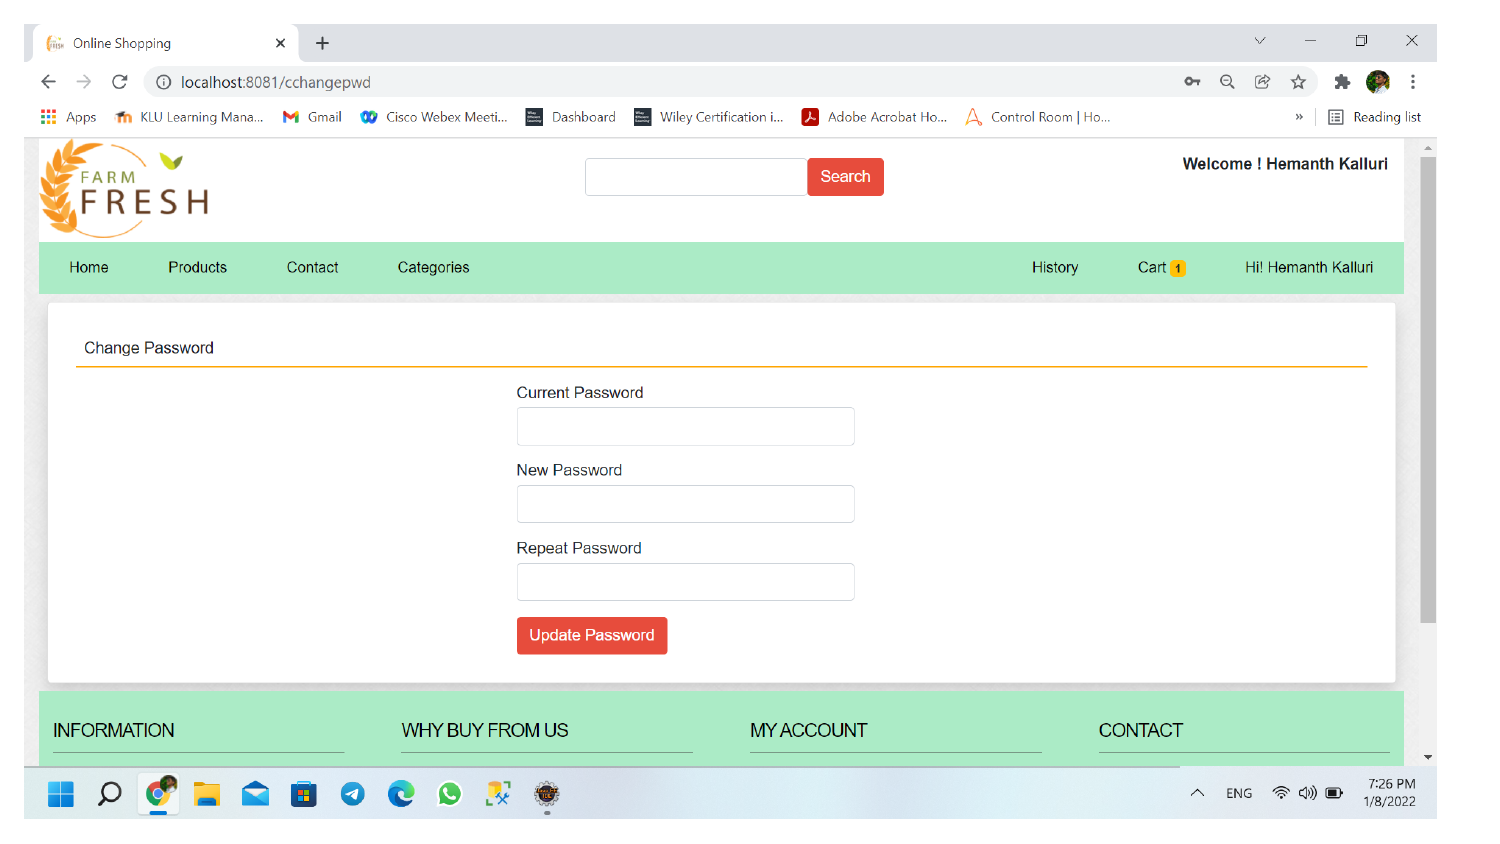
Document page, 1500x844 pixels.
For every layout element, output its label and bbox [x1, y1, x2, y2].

picture [24, 24, 1437, 819]
